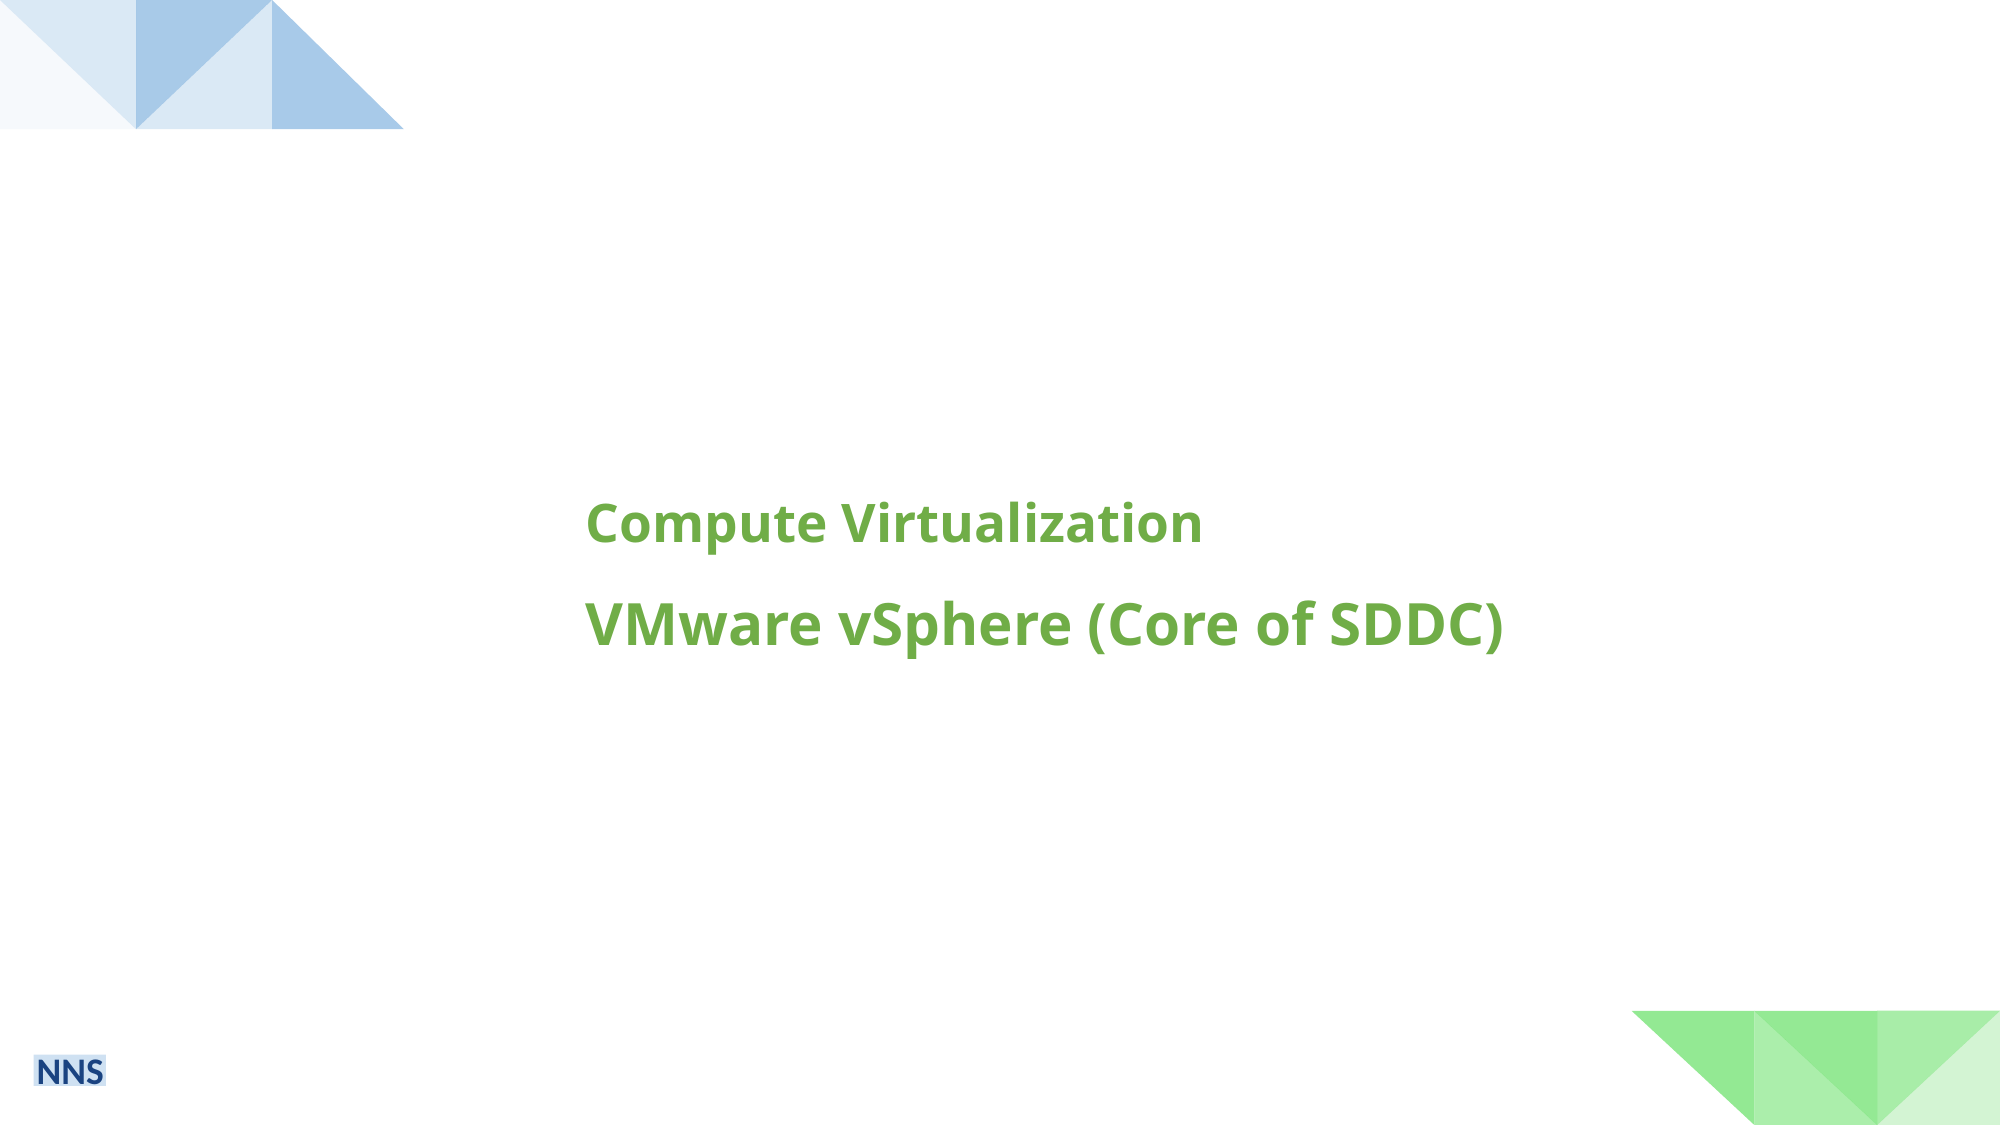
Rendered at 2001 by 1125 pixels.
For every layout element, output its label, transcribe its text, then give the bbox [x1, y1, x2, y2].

text_box NNS [21, 1039, 119, 1100]
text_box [0, 0, 404, 130]
text_box Compute Virtualization [570, 471, 1318, 579]
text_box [1631, 1010, 2000, 1125]
text_box [33, 1054, 107, 1087]
text_box VMware vSphere (Core of SDDC) [570, 579, 1632, 665]
